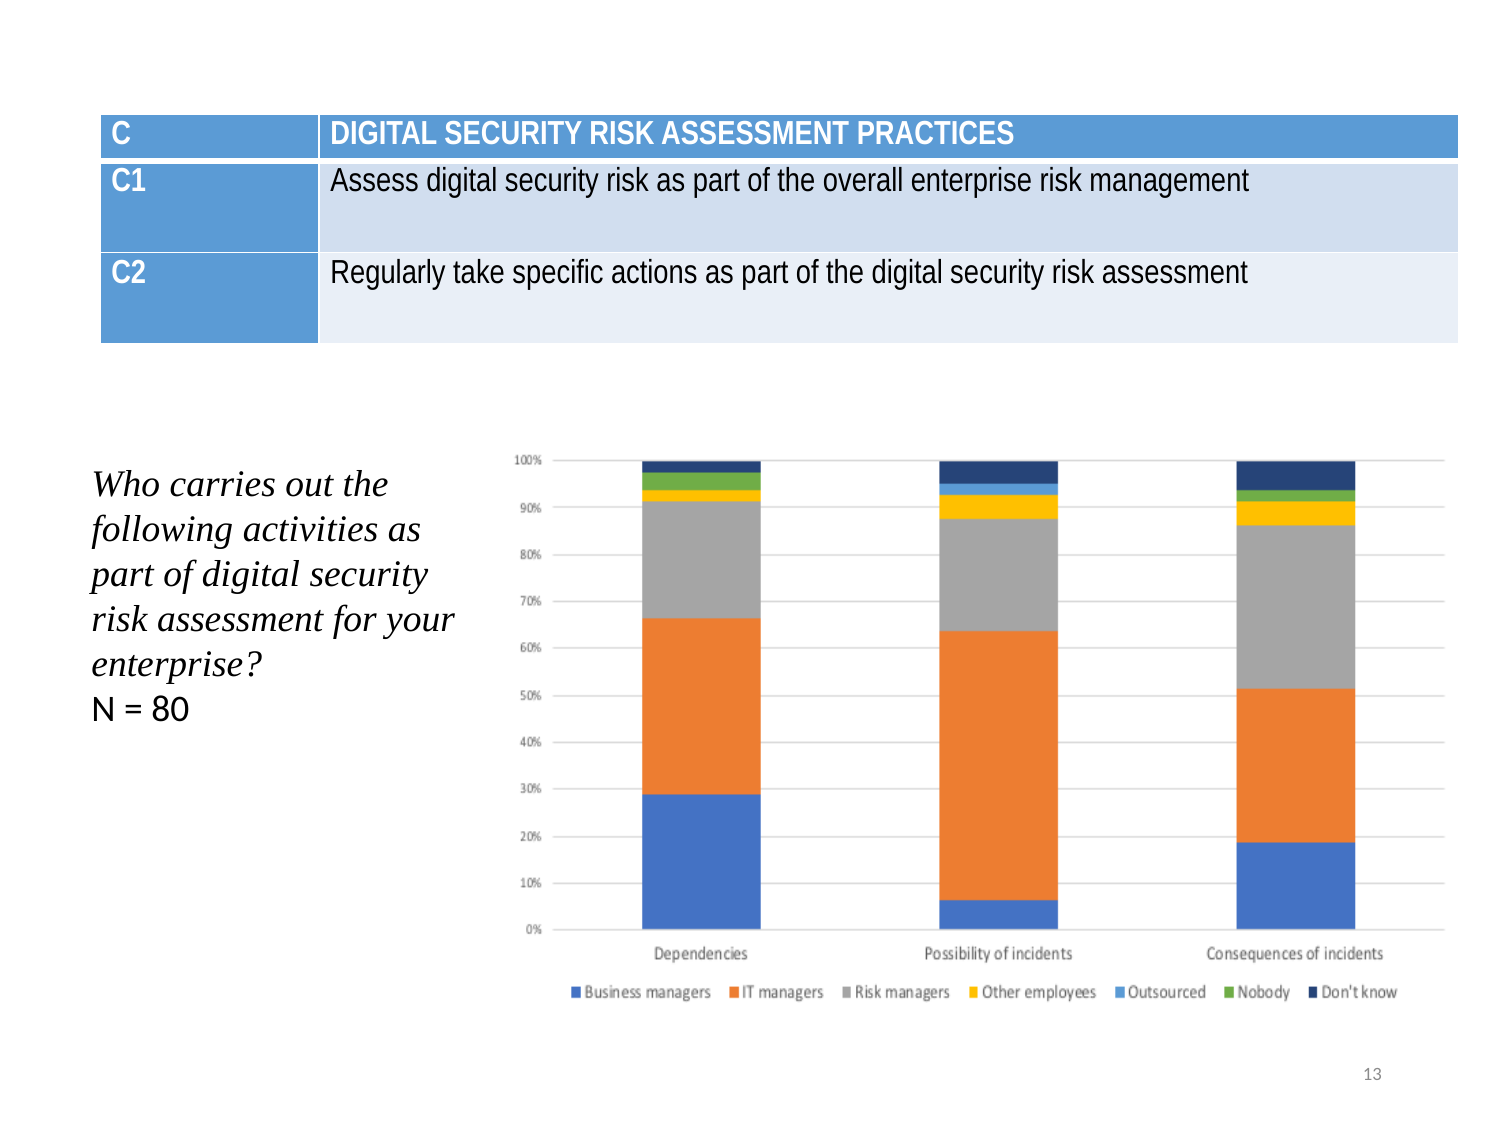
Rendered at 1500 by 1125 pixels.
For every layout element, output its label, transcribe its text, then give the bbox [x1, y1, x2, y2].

text_box Who carries out the following activities as part of digital security risk assessment for your enterprise? N = 80 [76, 451, 483, 737]
picture [506, 444, 1459, 1020]
table_cell C1 [101, 164, 318, 252]
slide_number 13 [1059, 1042, 1397, 1103]
table_header DIGITAL SECURITY RISK ASSESSMENT PRACTICES [320, 115, 1458, 158]
table_cell C2 [101, 253, 318, 343]
table_header C [101, 115, 318, 158]
table_cell Assess digital security risk as part of the overall enterprise risk management [320, 164, 1458, 252]
table_cell Regularly take specific actions as part of the digital security risk assessment [320, 253, 1458, 343]
